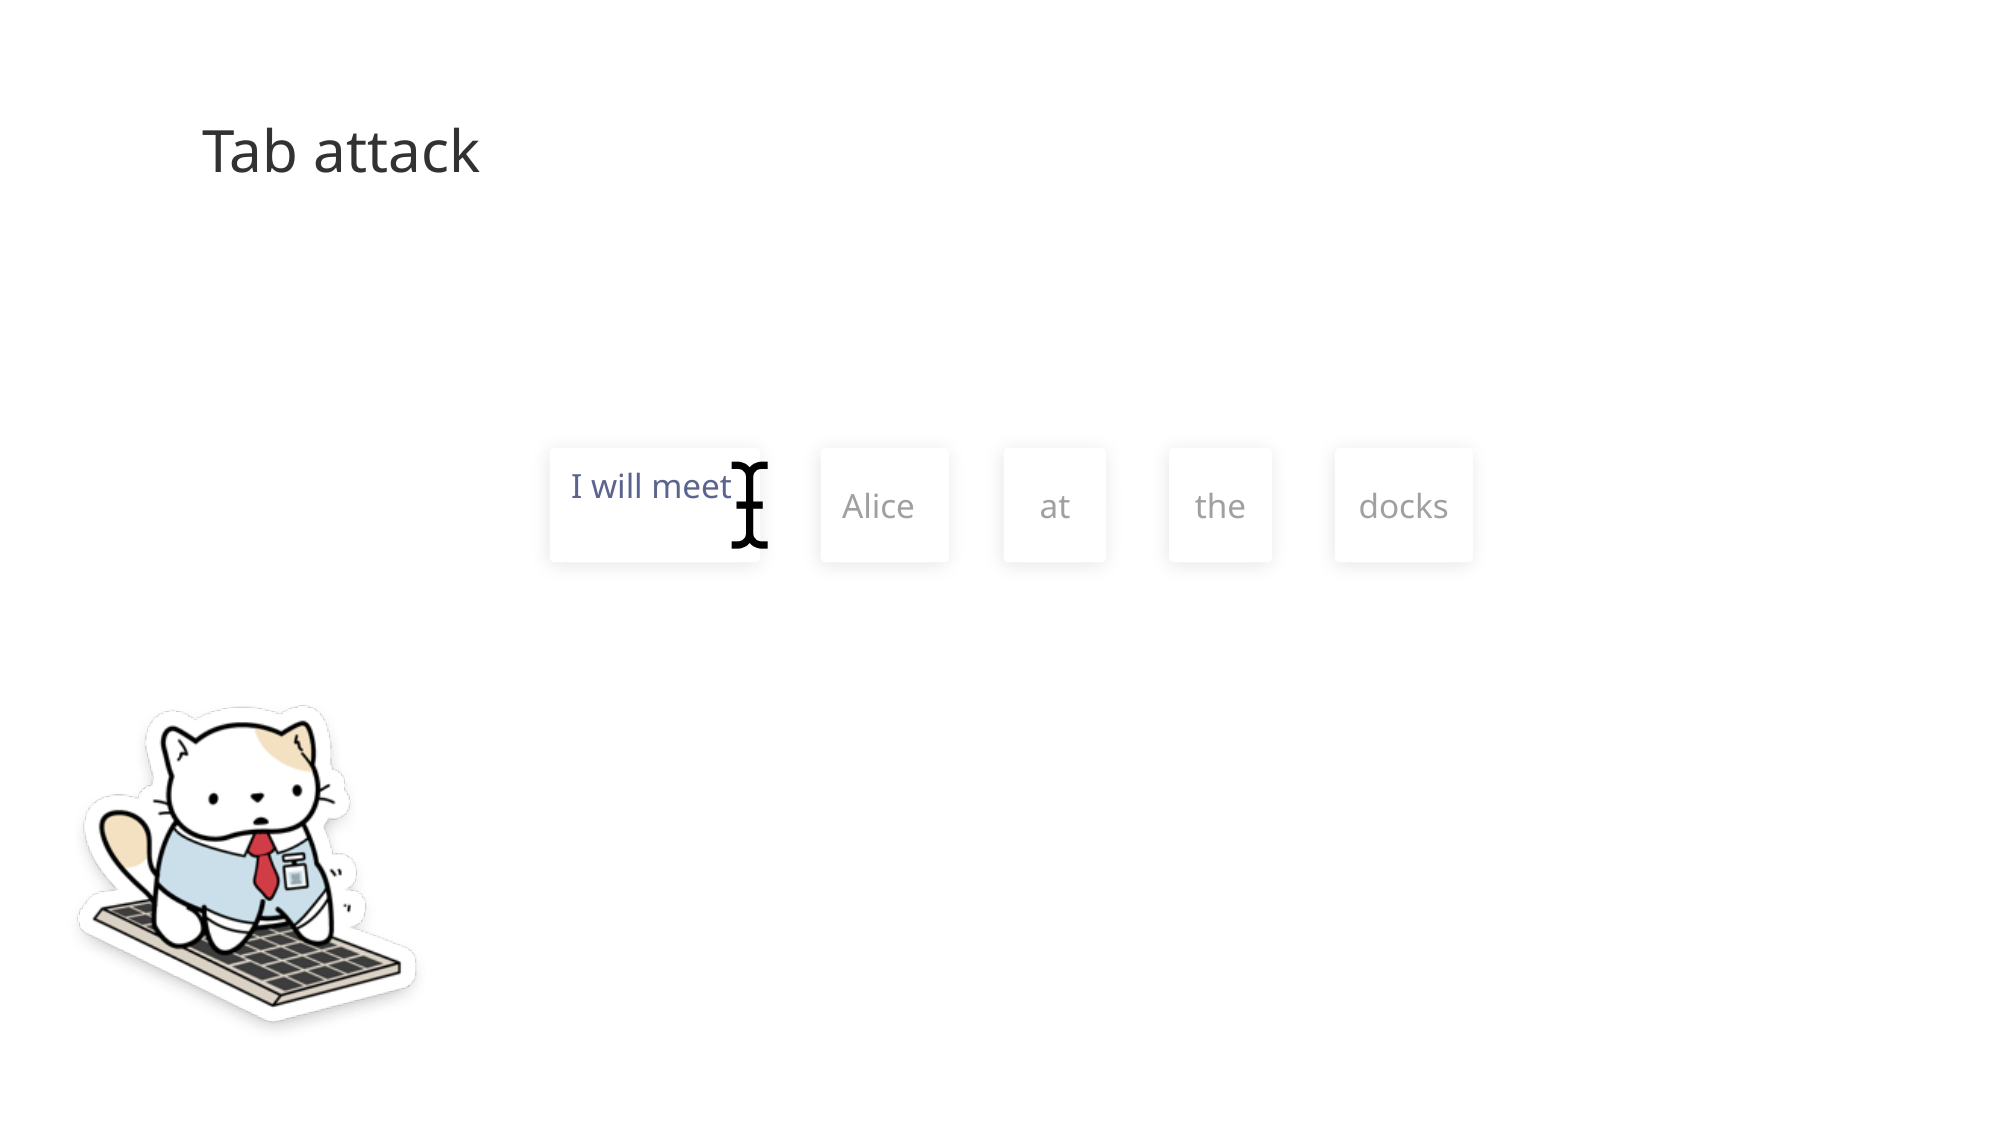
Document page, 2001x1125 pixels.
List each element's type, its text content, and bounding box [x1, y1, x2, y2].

text_box Alice [820, 447, 950, 563]
text_box I will meet [549, 447, 690, 563]
text_box at [1003, 447, 1107, 563]
text_box the [1169, 447, 1272, 563]
title Tab attack [202, 114, 1790, 190]
picture [691, 447, 807, 563]
text_box docks [1334, 447, 1474, 563]
picture [34, 659, 451, 1076]
